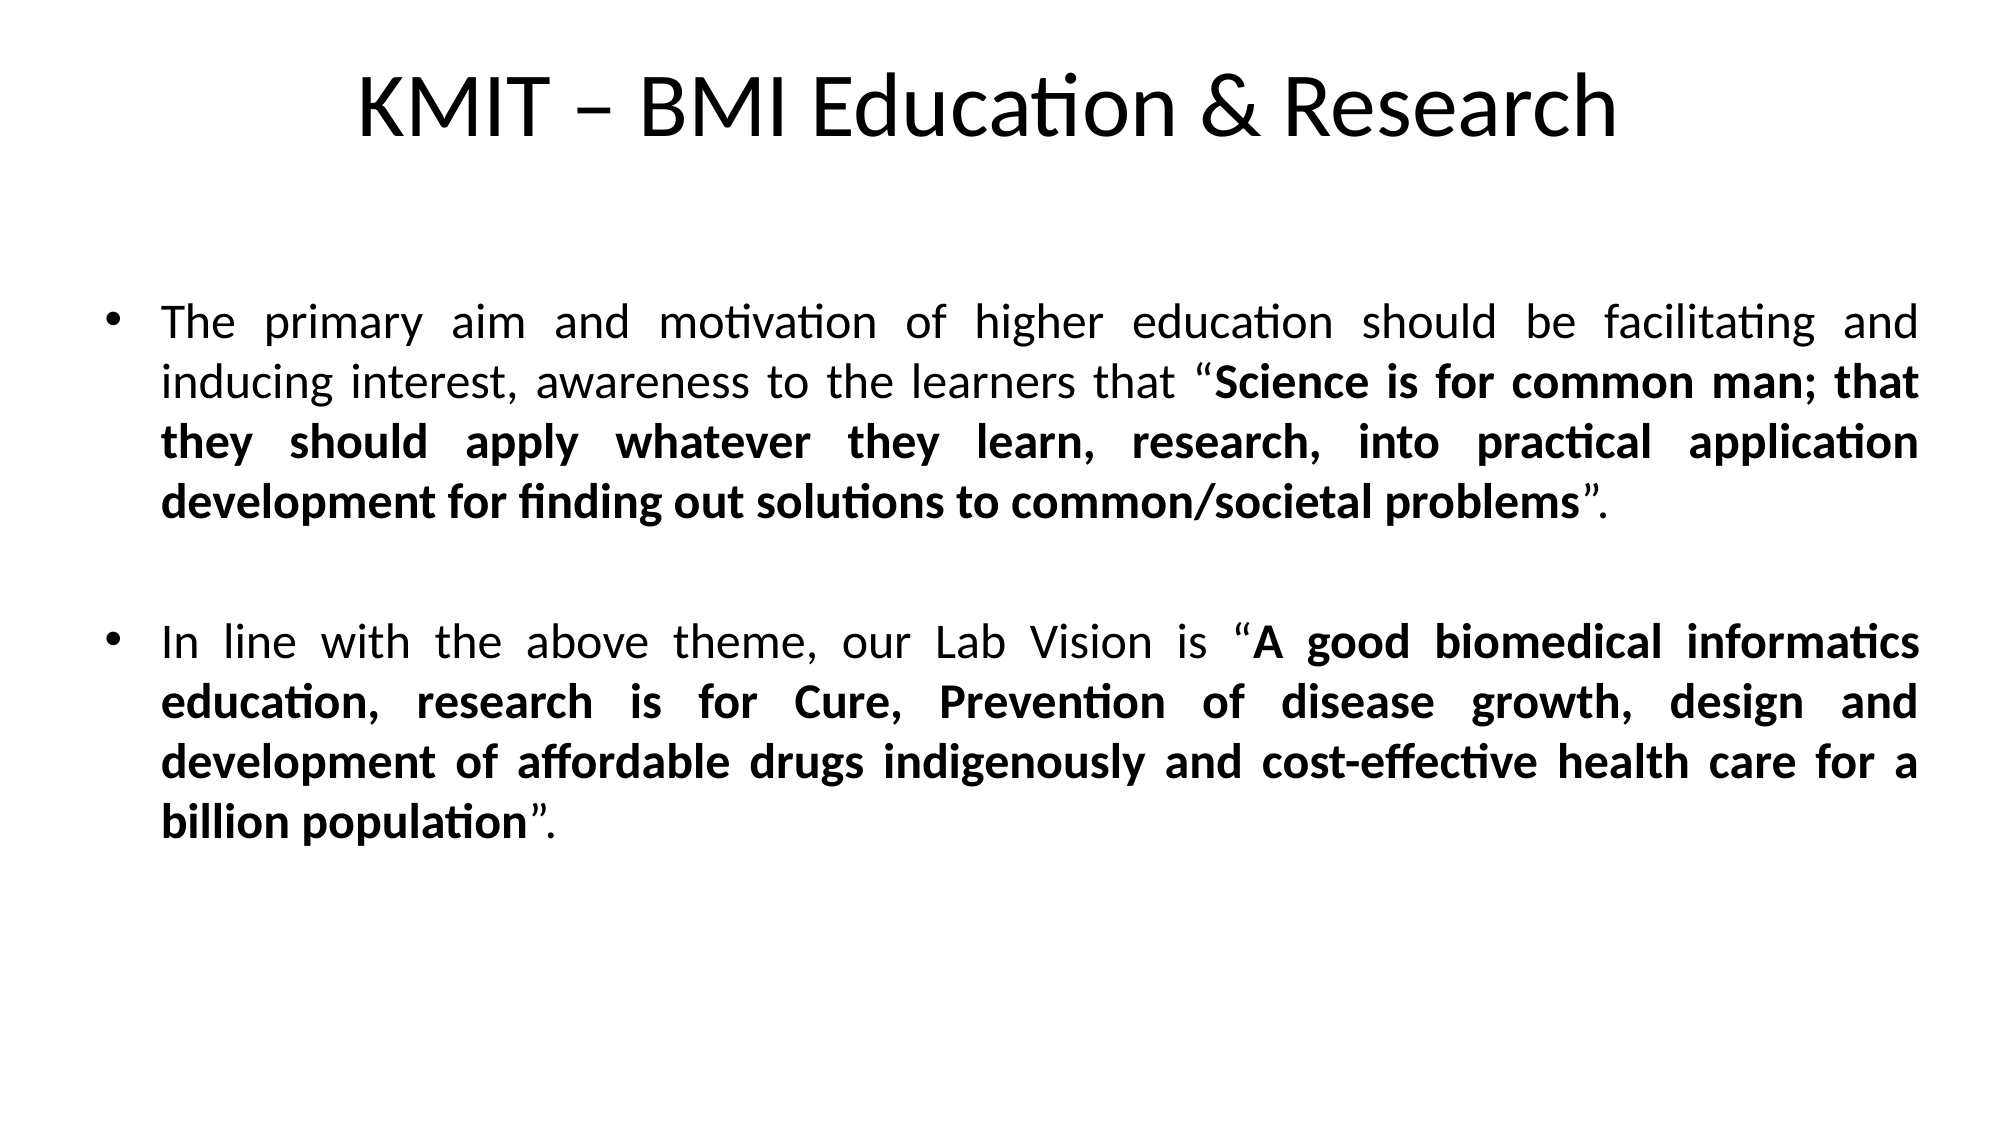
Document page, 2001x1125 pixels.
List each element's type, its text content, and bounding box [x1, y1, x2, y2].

subtitle The primary aim and motivation of higher education should be facilitating and inducing interest, awareness to the learners that “Science is for common man; that they should apply whatever they learn, research, into practical application development for finding out solutions to common/societal problems”. In line with the above theme, our Lab Vision is “A good biomedical informatics education, research is for Cure, Prevention of disease growth, design and development of affordable drugs indigenously and cost-effective health care for a billion population”. [104, 195, 1921, 1035]
title KMIT – BMI Education & Research [321, 30, 1679, 169]
